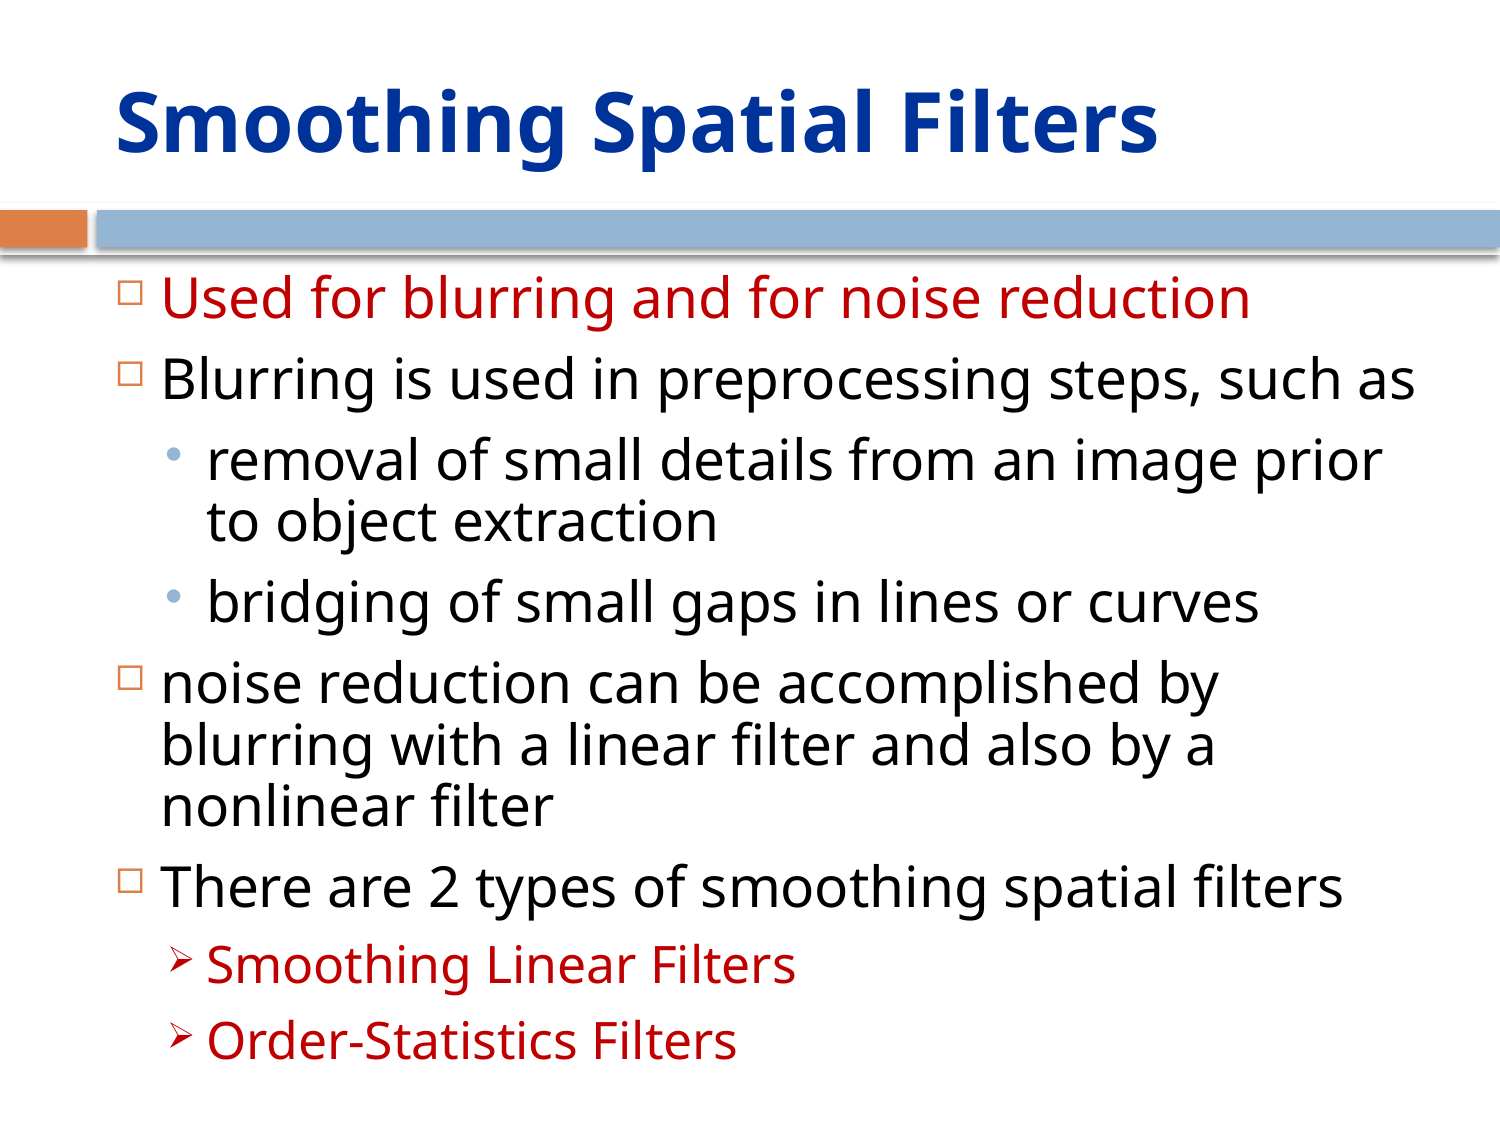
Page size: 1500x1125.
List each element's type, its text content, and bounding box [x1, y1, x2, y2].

title Smoothing Spatial Filters [100, 37, 1438, 200]
list Used for blurring and for noise reduction Blurring is used in preprocessing steps, such as removal of small details from an image prior to object extraction bridging of small gaps in lines or curves noise reduction can be accomplished by blurring with a linear filter and also by a nonlinear filter There are 2 types of smoothing spatial filters Smoothing Linear Filters Order-Statistics Filters [100, 262, 1438, 1100]
